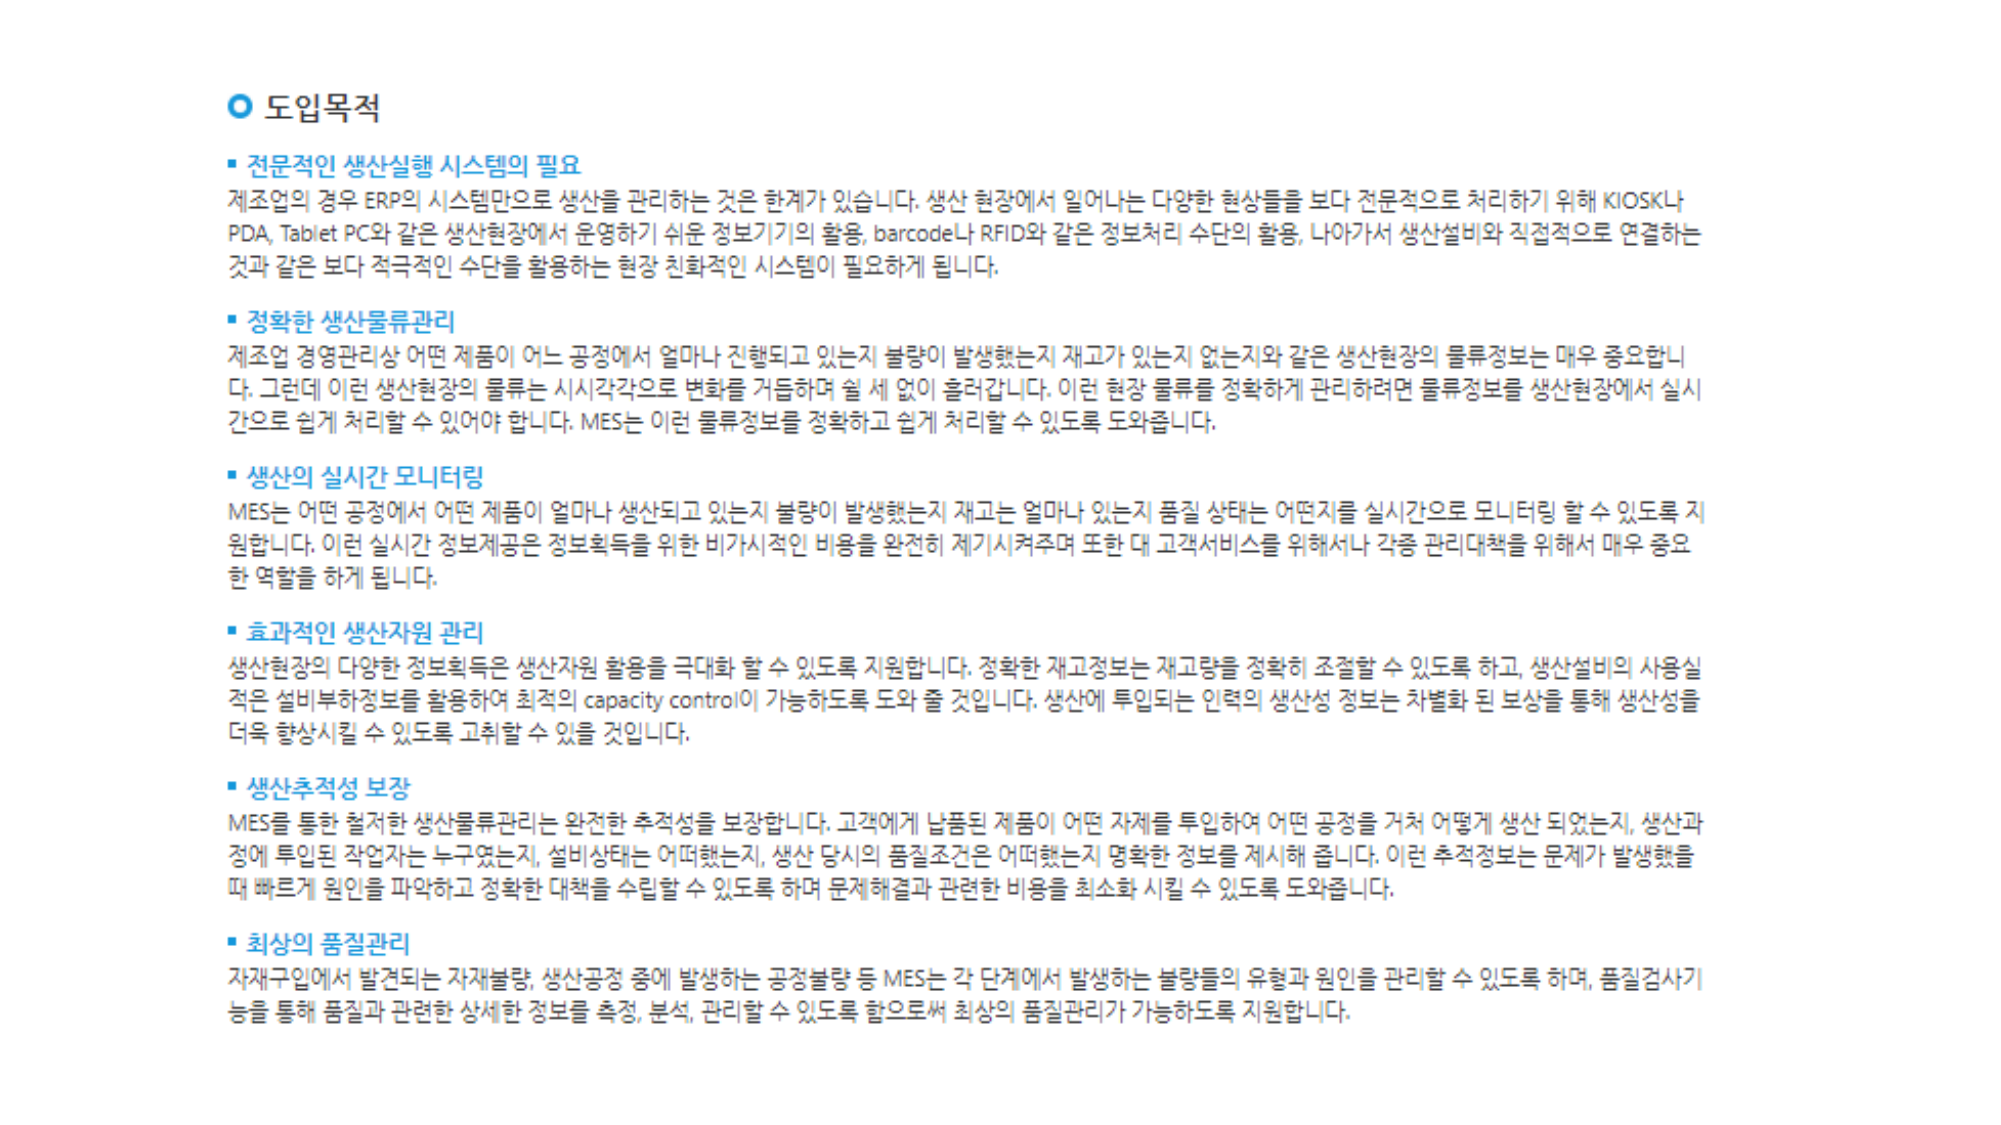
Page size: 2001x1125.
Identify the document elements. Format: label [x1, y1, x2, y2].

picture [209, 67, 1728, 1066]
